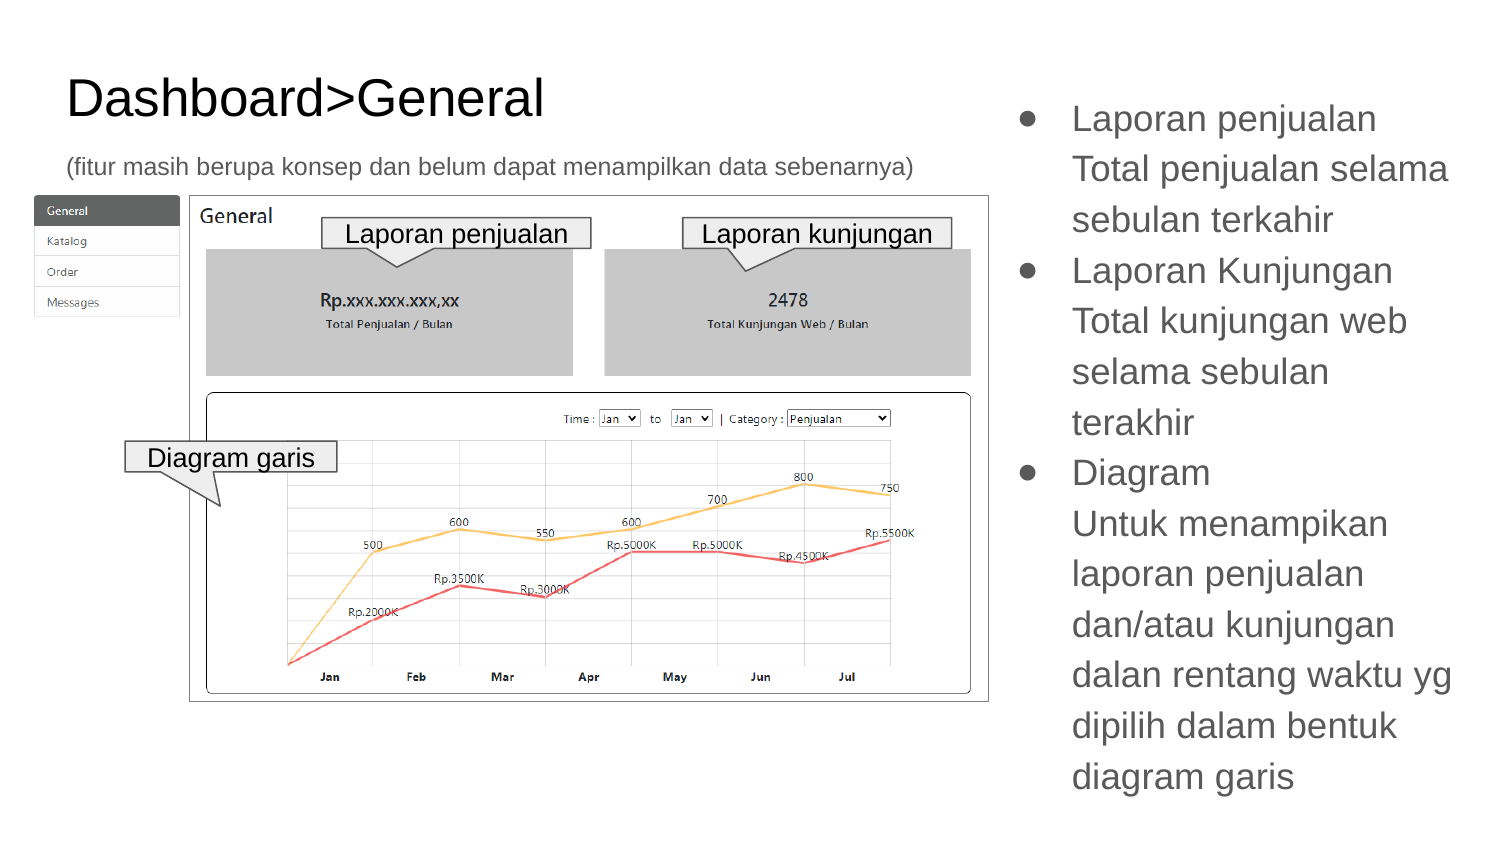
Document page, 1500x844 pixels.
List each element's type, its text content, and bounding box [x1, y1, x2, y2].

list Laporan penjualan Total penjualan selama sebulan terkahir Laporan Kunjungan Total kunjungan web selama sebulan terakhir Diagram Untuk menampikan laporan penjualan dan/atau kunjungan dalan rentang waktu yg dipilih dalam bentuk diagram garis [983, 72, 1473, 817]
picture [27, 191, 997, 709]
text_box (fitur masih berupa konsep dan belum dapat menampilkan data sebenarnya) [51, 131, 939, 190]
title Dashboard>General [51, 48, 1449, 142]
